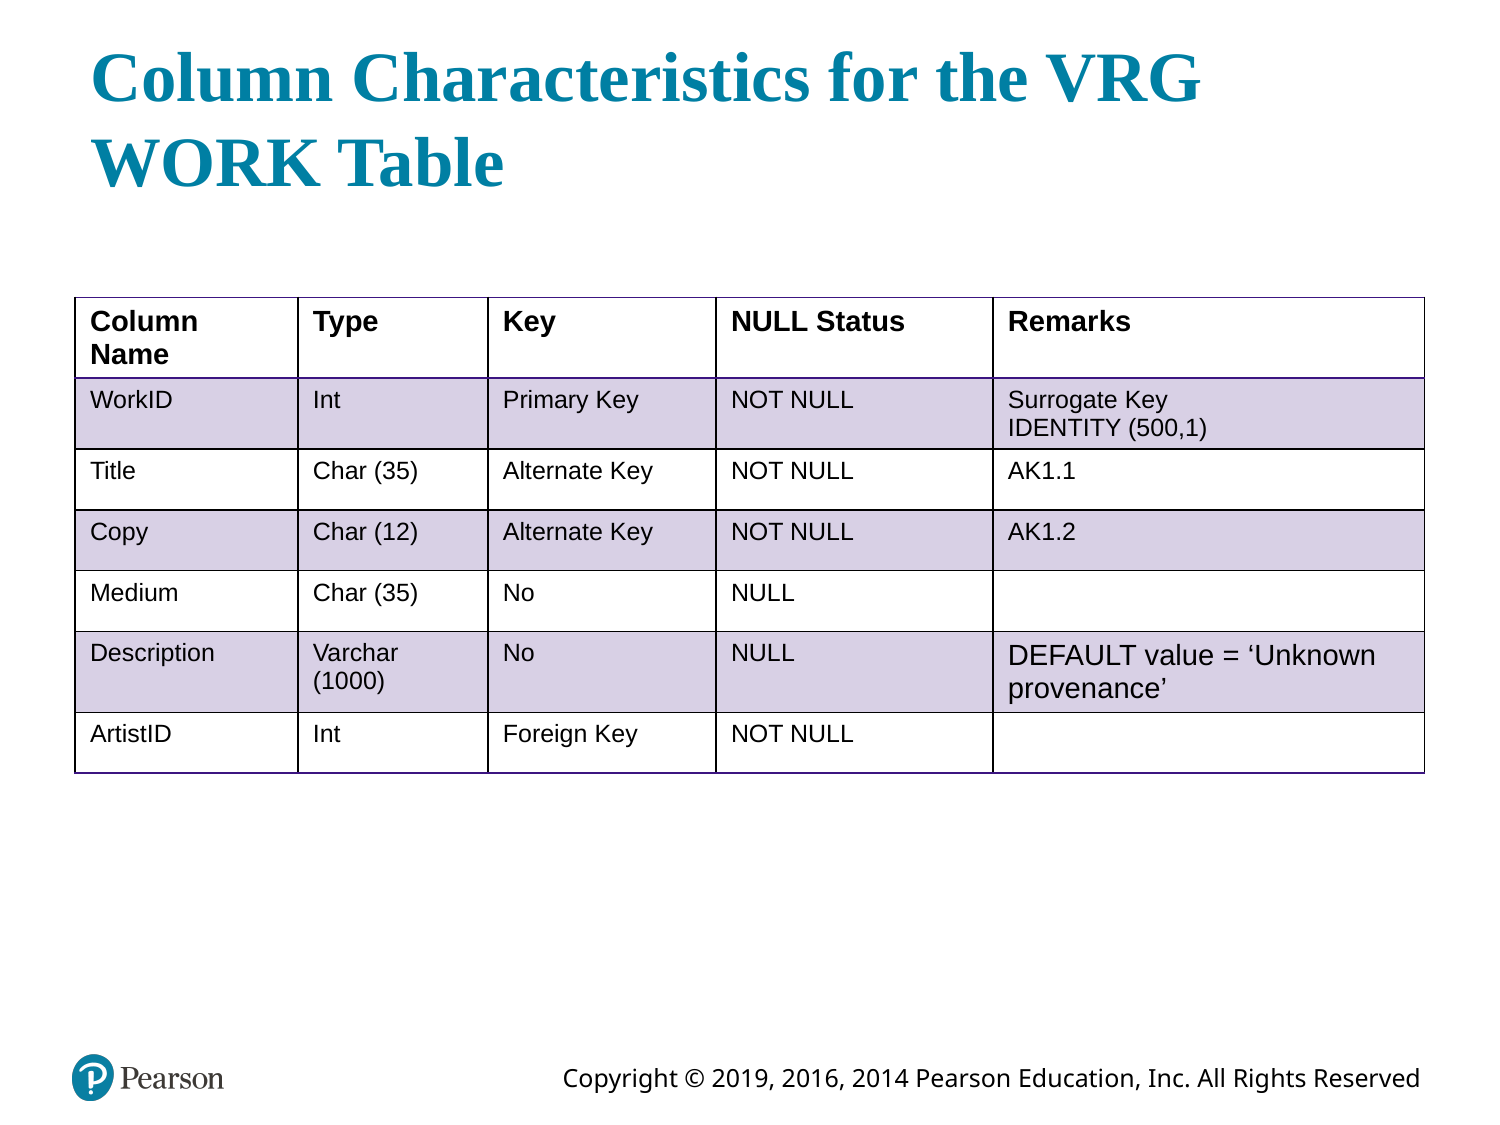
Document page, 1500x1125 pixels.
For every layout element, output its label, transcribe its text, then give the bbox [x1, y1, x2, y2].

table_header Key [489, 298, 715, 377]
table_cell Surrogate Key IDENTITY (500,1) [994, 379, 1424, 448]
table_cell Char (35) [299, 571, 487, 631]
table_cell Varchar (1000) [299, 632, 487, 712]
table_cell DEFAULT value = ‘Unknown provenance’ [994, 632, 1424, 712]
table_cell Description [76, 632, 297, 712]
table_header NULL Status [717, 298, 992, 377]
table_cell AK1.1 [994, 450, 1424, 509]
picture [80, 1063, 106, 1088]
table_cell NULL [717, 571, 992, 631]
picture [98, 1054, 224, 1101]
table_cell NOT NULL [717, 511, 992, 570]
table_cell Primary Key [489, 379, 715, 448]
title Column Characteristics for the VRG WORK Table [75, 35, 1425, 216]
table_cell No [489, 571, 715, 631]
table_cell Alternate Key [489, 450, 715, 509]
table_cell ArtistID [76, 713, 297, 772]
table_header Type [299, 298, 487, 377]
table_cell [994, 571, 1424, 631]
table_cell NOT NULL [717, 379, 992, 448]
table_cell Alternate Key [489, 511, 715, 570]
picture [72, 1054, 88, 1070]
table_cell Int [299, 713, 487, 772]
table_header Remarks [994, 298, 1424, 377]
table_cell No [489, 632, 715, 712]
table_cell Char (12) [299, 511, 487, 570]
table_cell WorkID [76, 379, 297, 448]
table_cell Medium [76, 571, 297, 631]
table_cell [994, 713, 1424, 772]
picture [72, 1087, 83, 1101]
table_cell Copy [76, 511, 297, 570]
table_cell Title [76, 450, 297, 509]
table_cell Foreign Key [489, 713, 715, 772]
table_cell AK1.2 [994, 511, 1424, 570]
table_cell NOT NULL [717, 713, 992, 772]
table_cell Char (35) [299, 450, 487, 509]
table_cell Int [299, 379, 487, 448]
table_header Column Name [76, 298, 297, 377]
table_cell NOT NULL [717, 450, 992, 509]
table_cell NULL [717, 632, 992, 712]
